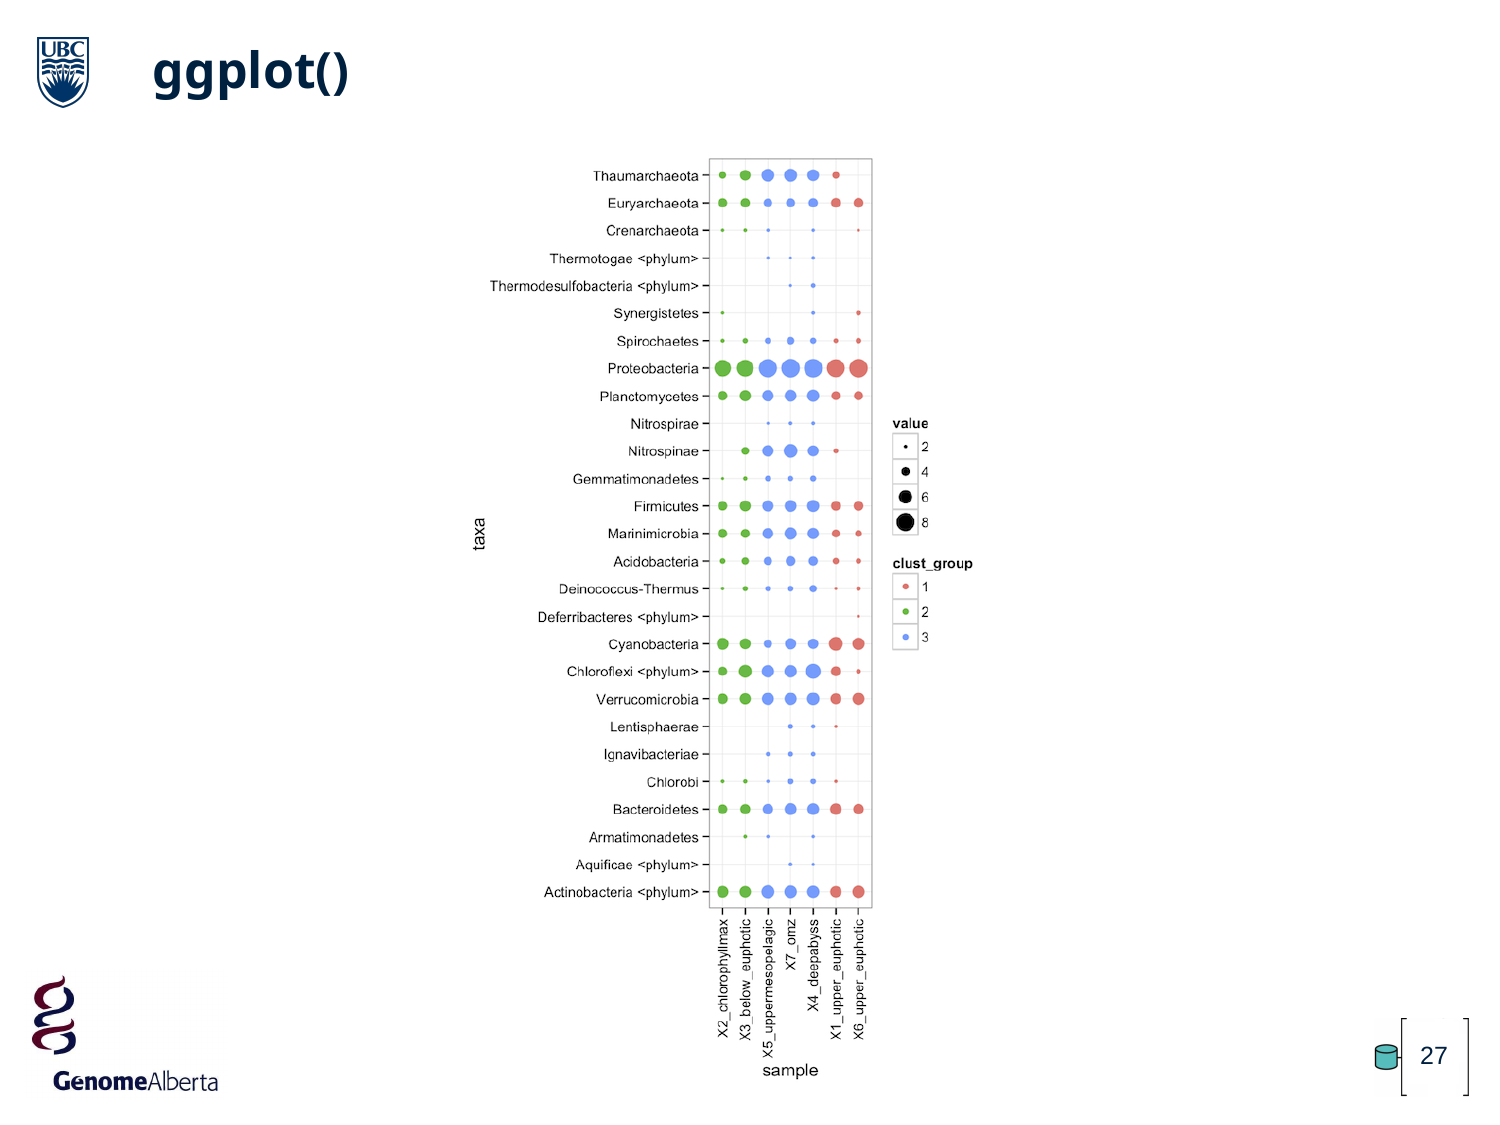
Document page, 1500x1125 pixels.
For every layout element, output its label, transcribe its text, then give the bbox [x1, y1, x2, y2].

picture [455, 136, 1015, 1092]
picture [37, 37, 89, 108]
list ggplot() [138, 30, 1379, 121]
picture [1374, 1018, 1469, 1097]
picture [21, 966, 229, 1103]
slide_number 27 [1399, 1018, 1469, 1091]
